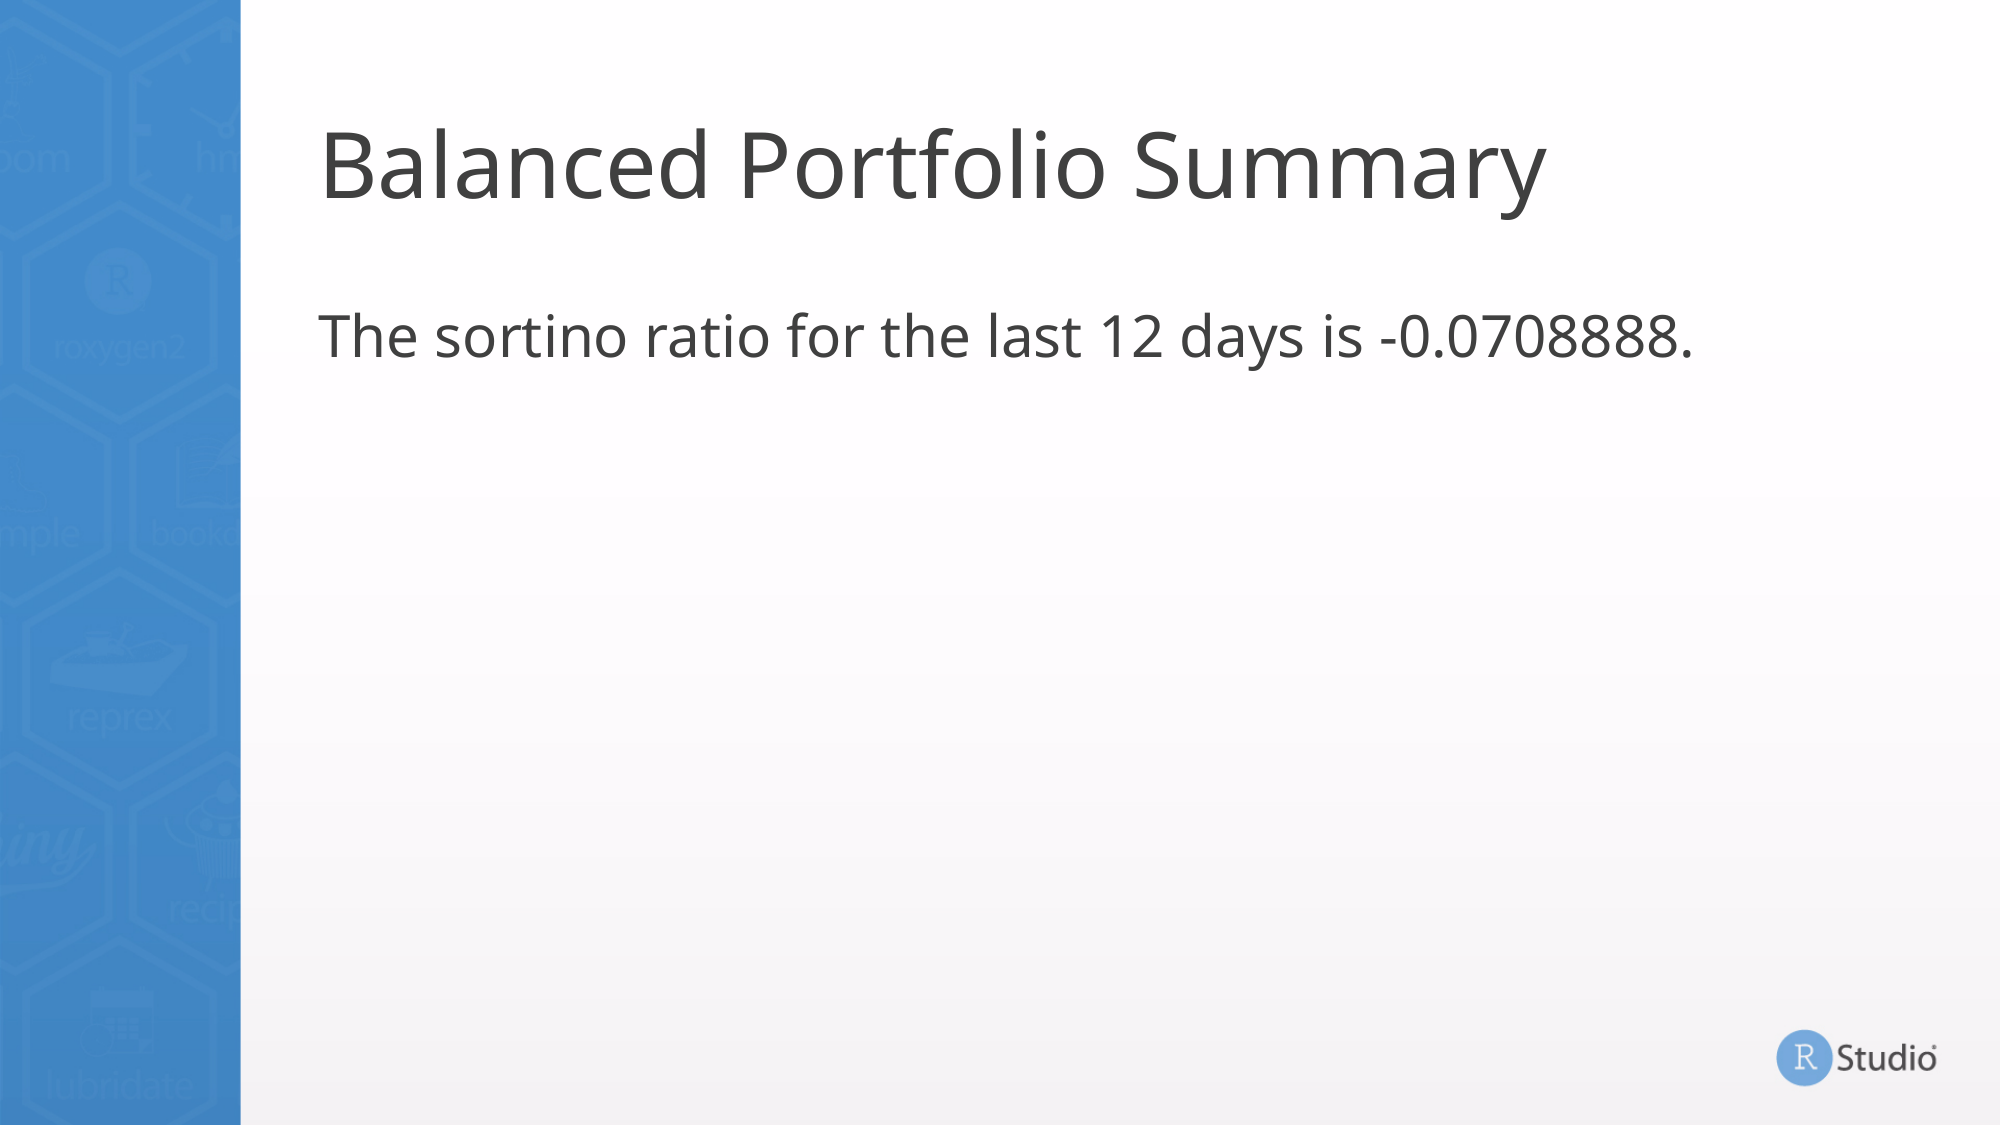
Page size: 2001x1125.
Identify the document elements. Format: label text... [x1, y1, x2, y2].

title Balanced Portfolio Summary [303, 59, 1890, 278]
picture [0, 0, 2000, 1125]
list The sortino ratio for the last 12 days is -0.0708888. [303, 299, 1890, 1014]
